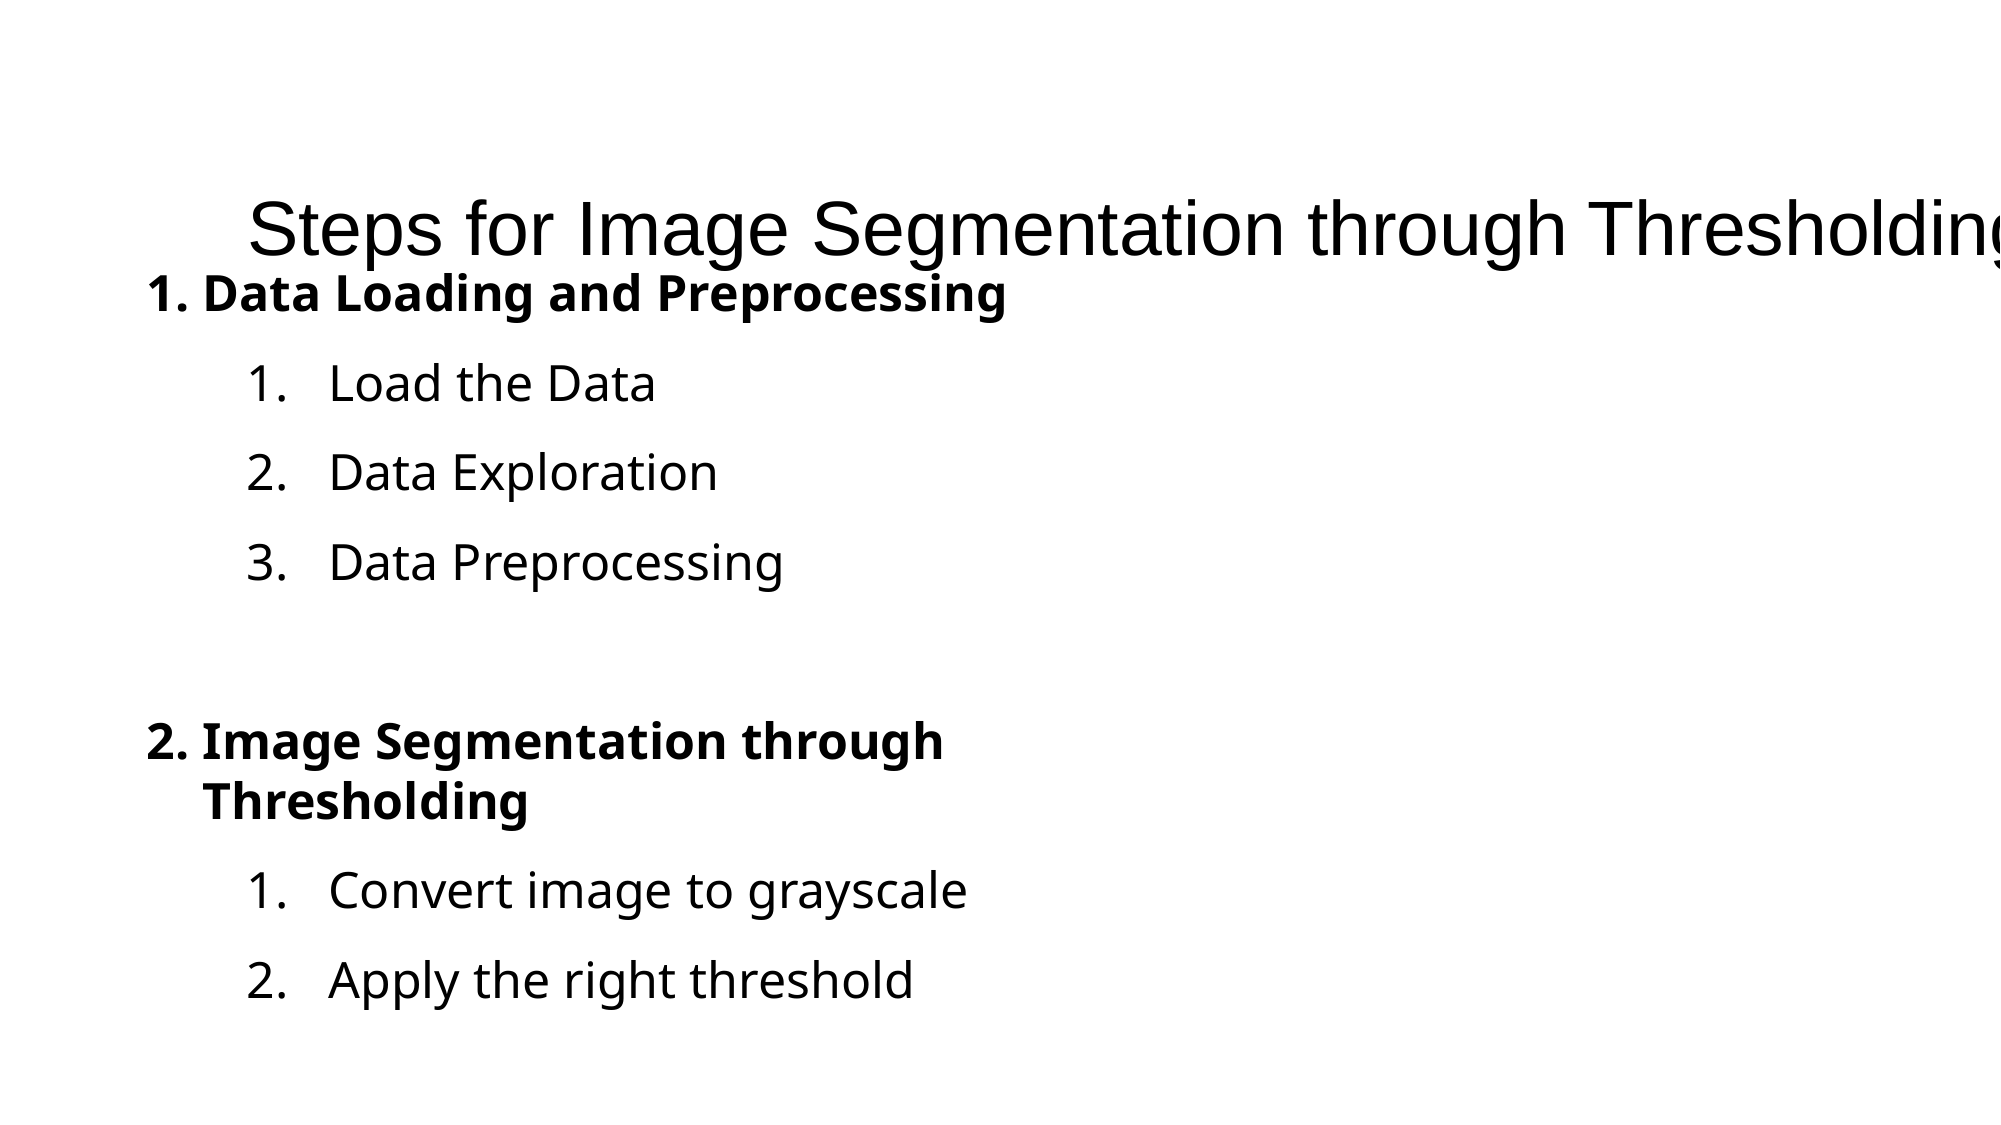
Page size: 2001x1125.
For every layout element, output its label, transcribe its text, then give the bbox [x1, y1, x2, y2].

text_box Data Loading and Preprocessing Load the Data Data Exploration Data Preprocessing Image Segmentation through Thresholding Convert image to grayscale Apply the right threshold [144, 229, 1167, 1009]
title Steps for Image Segmentation through Thresholding [183, 113, 2000, 319]
